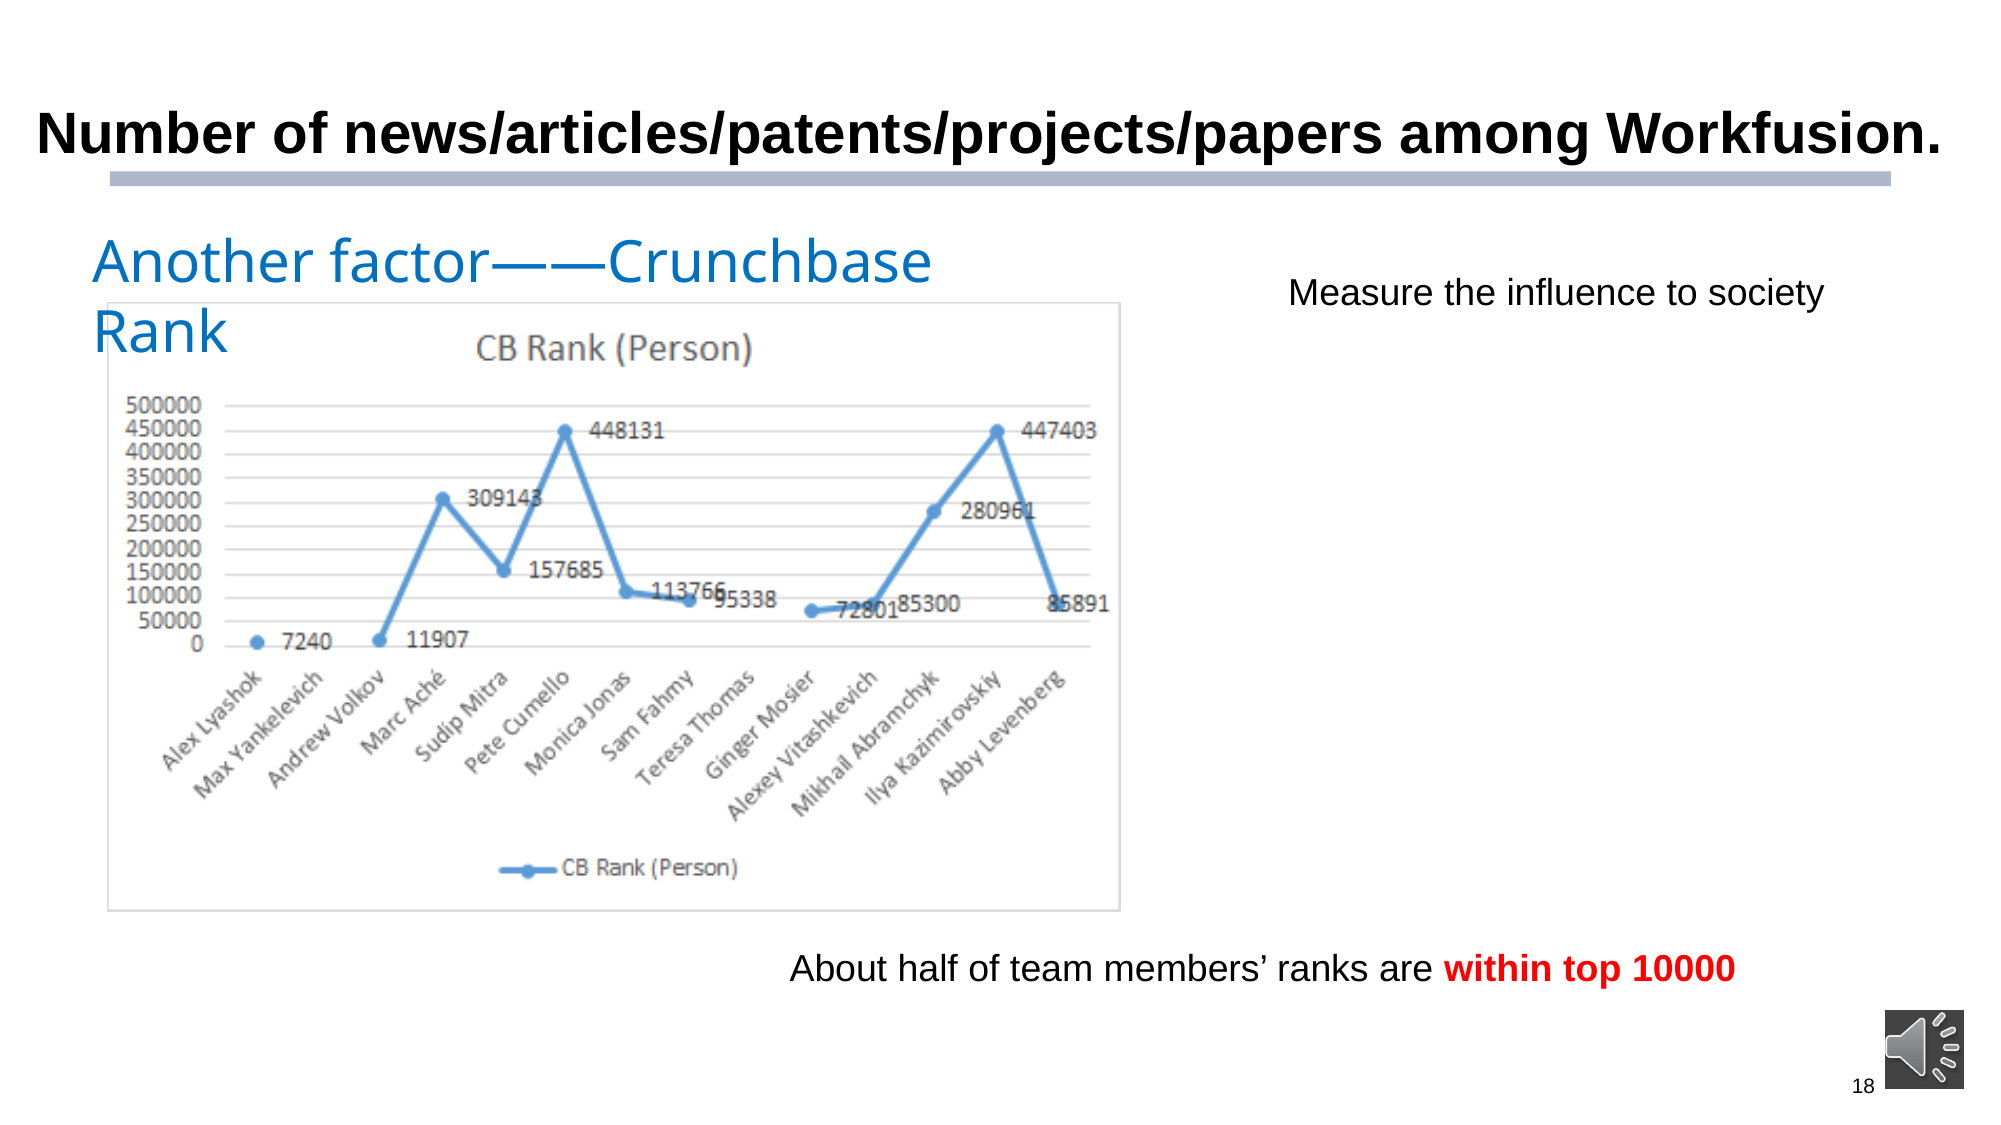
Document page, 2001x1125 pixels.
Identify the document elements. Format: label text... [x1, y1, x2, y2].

picture [1884, 1009, 1965, 1090]
slide_number 18 [1412, 1068, 1890, 1103]
text_box Another factor——Crunchbase Rank [77, 217, 1040, 372]
picture [106, 302, 1121, 912]
text_box Measure the influence to society [1273, 260, 1890, 320]
text_box About half of team members’ ranks are within top 10000 [774, 937, 2000, 997]
title Number of news/articles/patents/projects/papers among Workfusion. [21, 5, 2000, 175]
